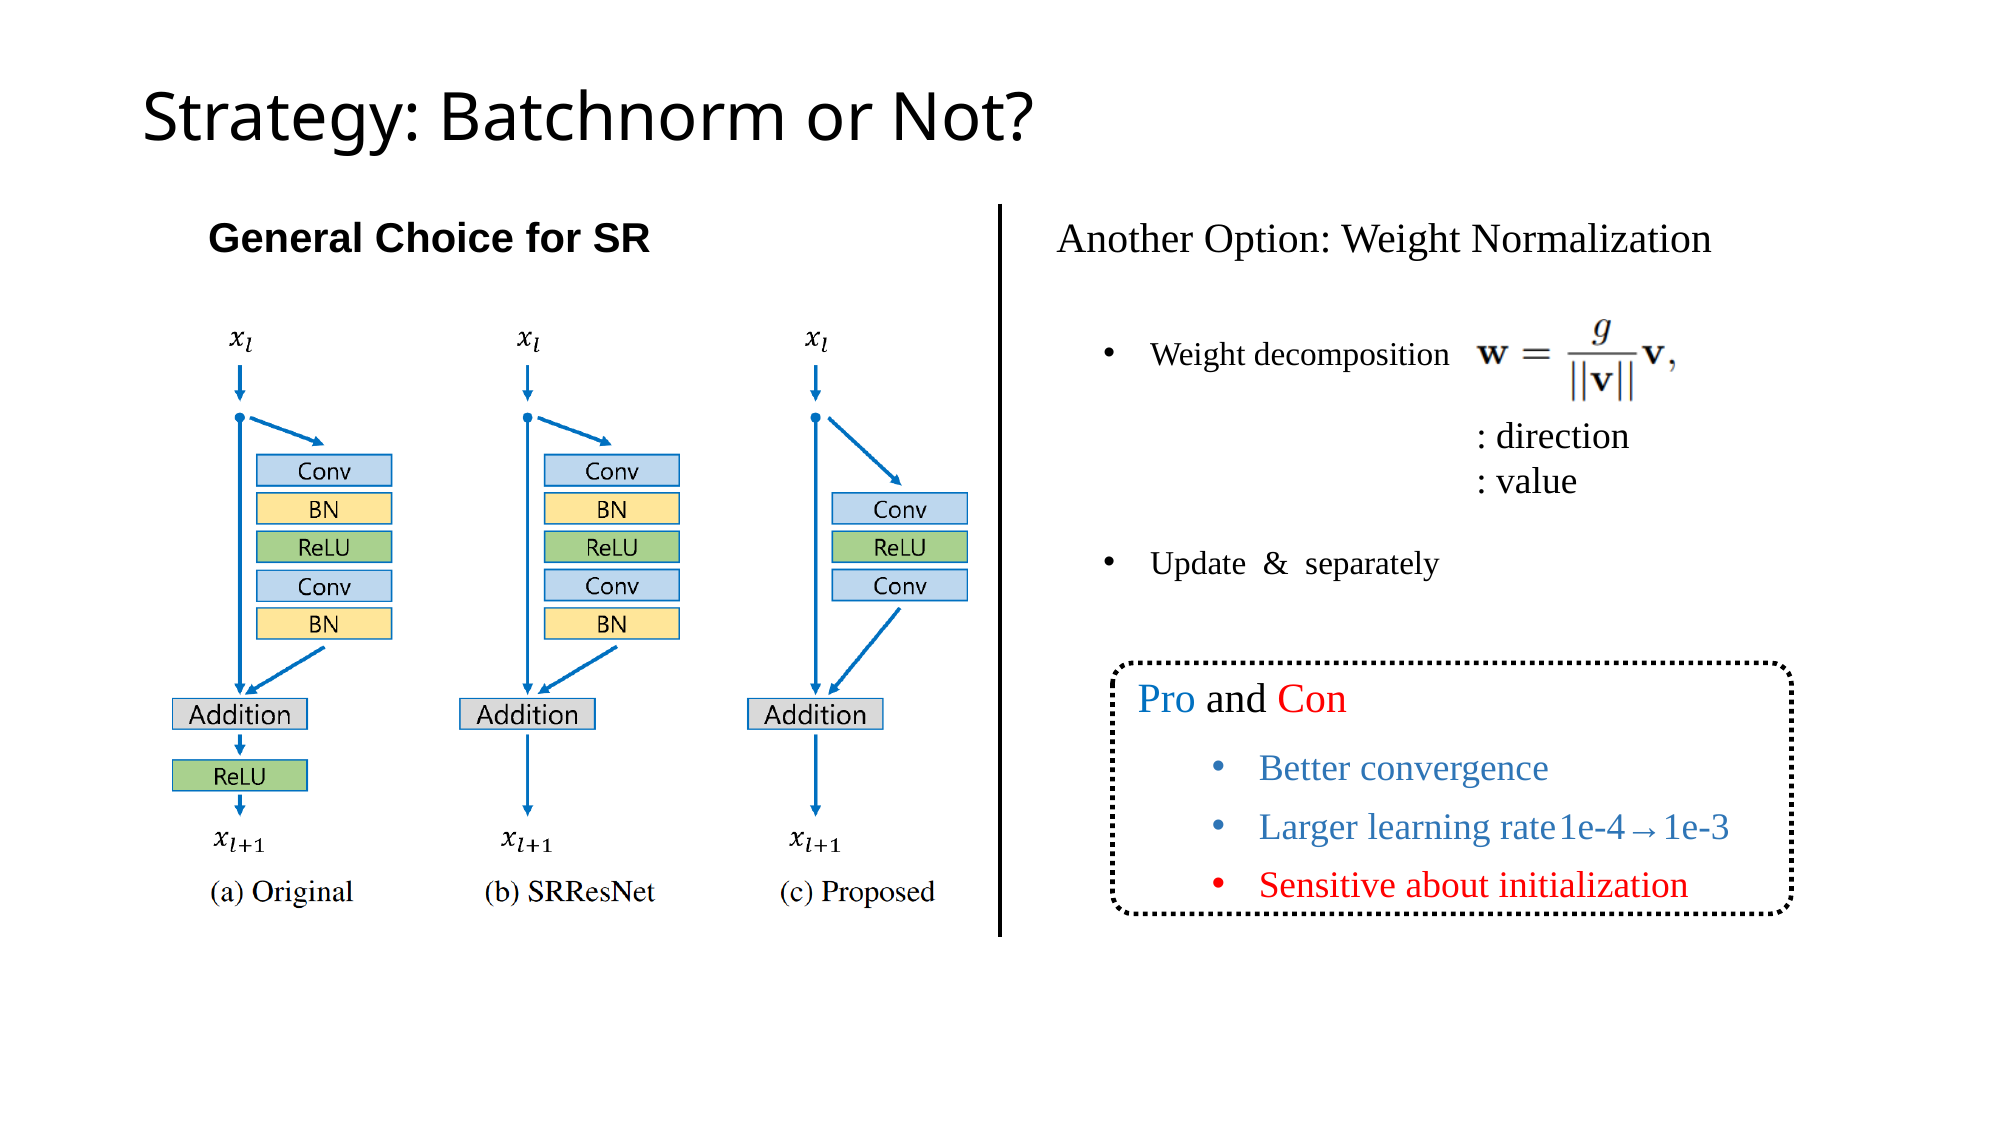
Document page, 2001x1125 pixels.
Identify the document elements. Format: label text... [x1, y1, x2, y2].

text_box Another Option: Weight Normalization [1041, 203, 1728, 269]
picture [1451, 319, 1693, 413]
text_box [1112, 662, 1801, 914]
text_box Weight decomposition [1088, 324, 1451, 380]
text_box General Choice for SR [193, 203, 666, 269]
text_box Strategy: Batchnorm or Not? [127, 66, 1801, 162]
picture [158, 320, 979, 917]
